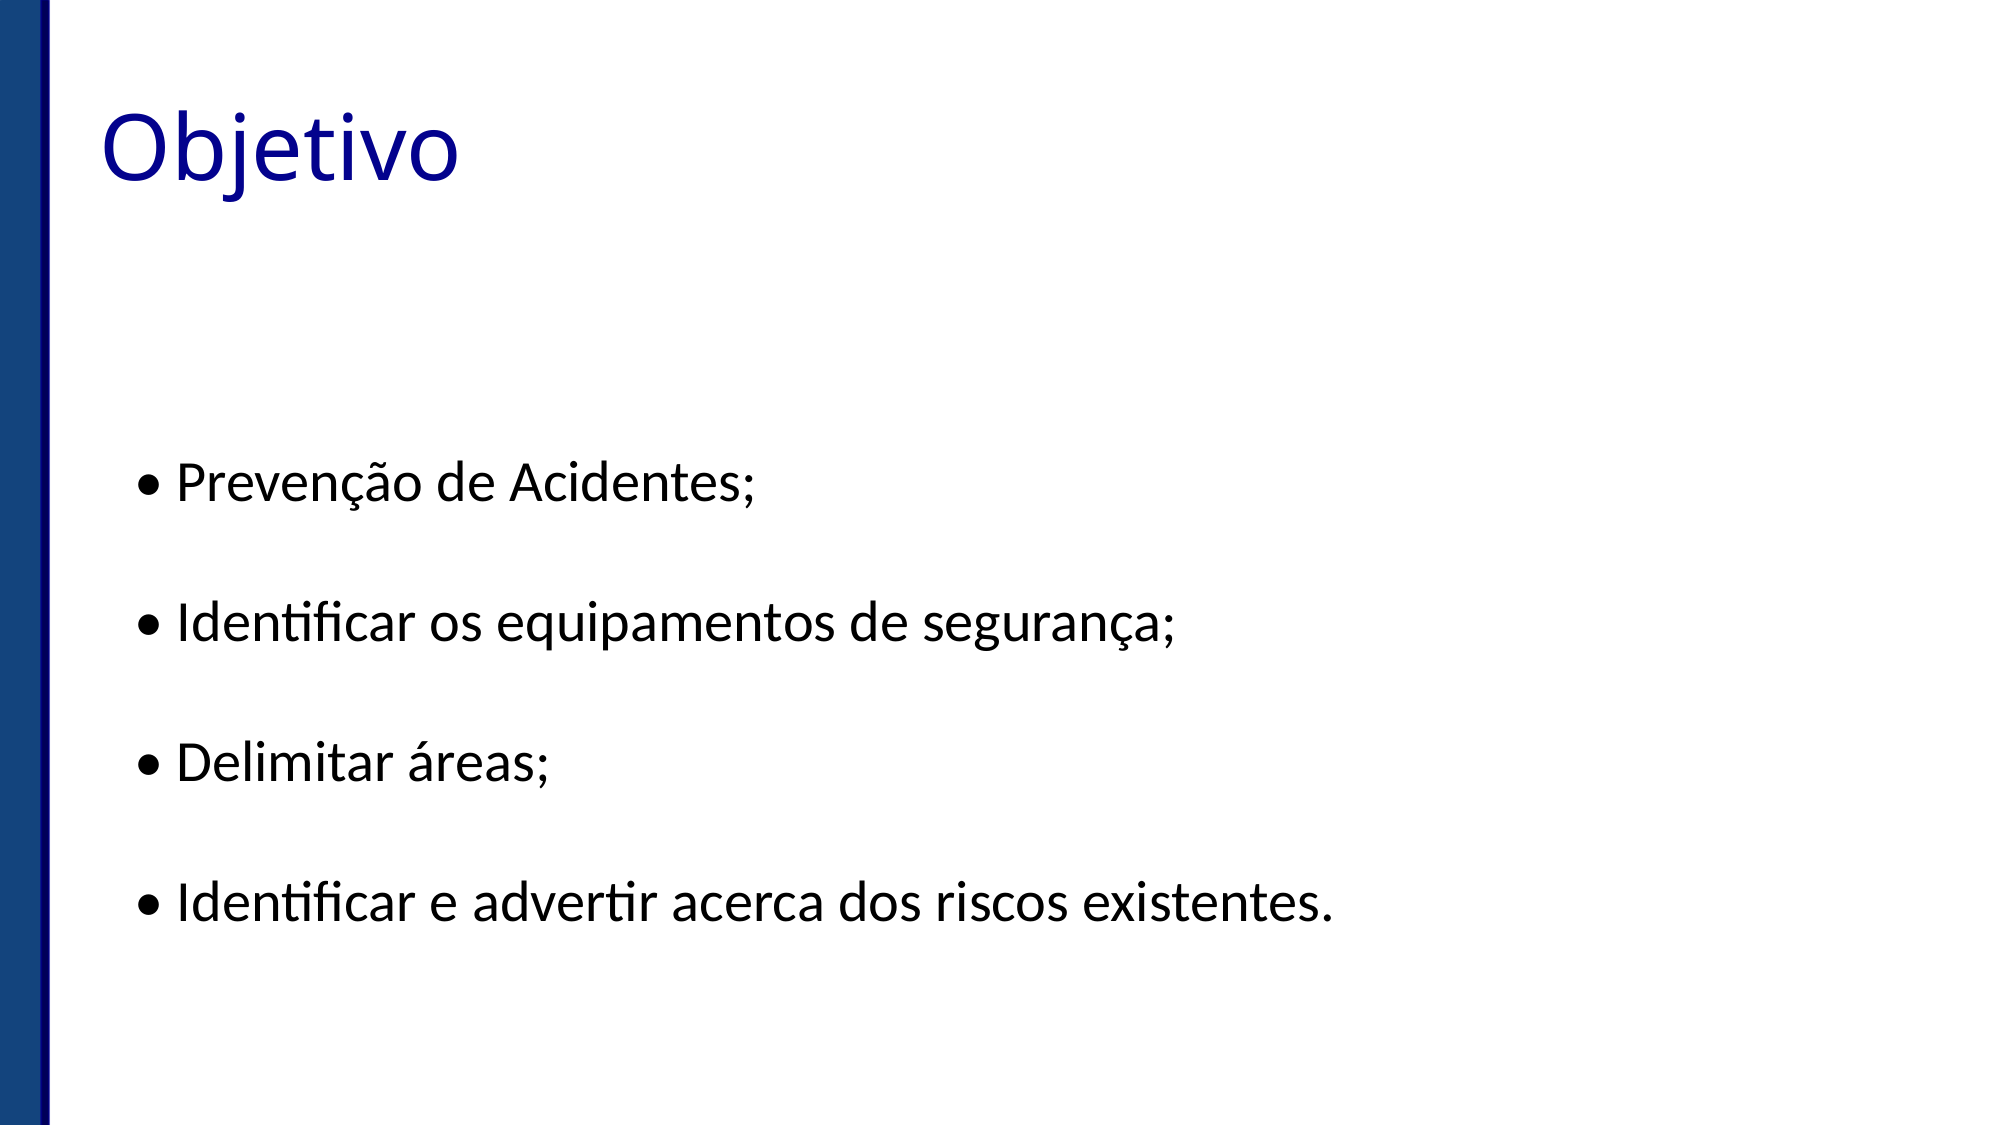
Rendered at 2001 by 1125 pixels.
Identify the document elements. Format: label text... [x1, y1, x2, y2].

text_box • Prevenção de Acidentes; • Identificar os equipamentos de segurança; • Delimitar áreas; • Identificar e advertir acerca dos riscos existentes. [119, 366, 1939, 941]
text_box Objetivo [84, 64, 2000, 238]
picture [0, 0, 2001, 1125]
